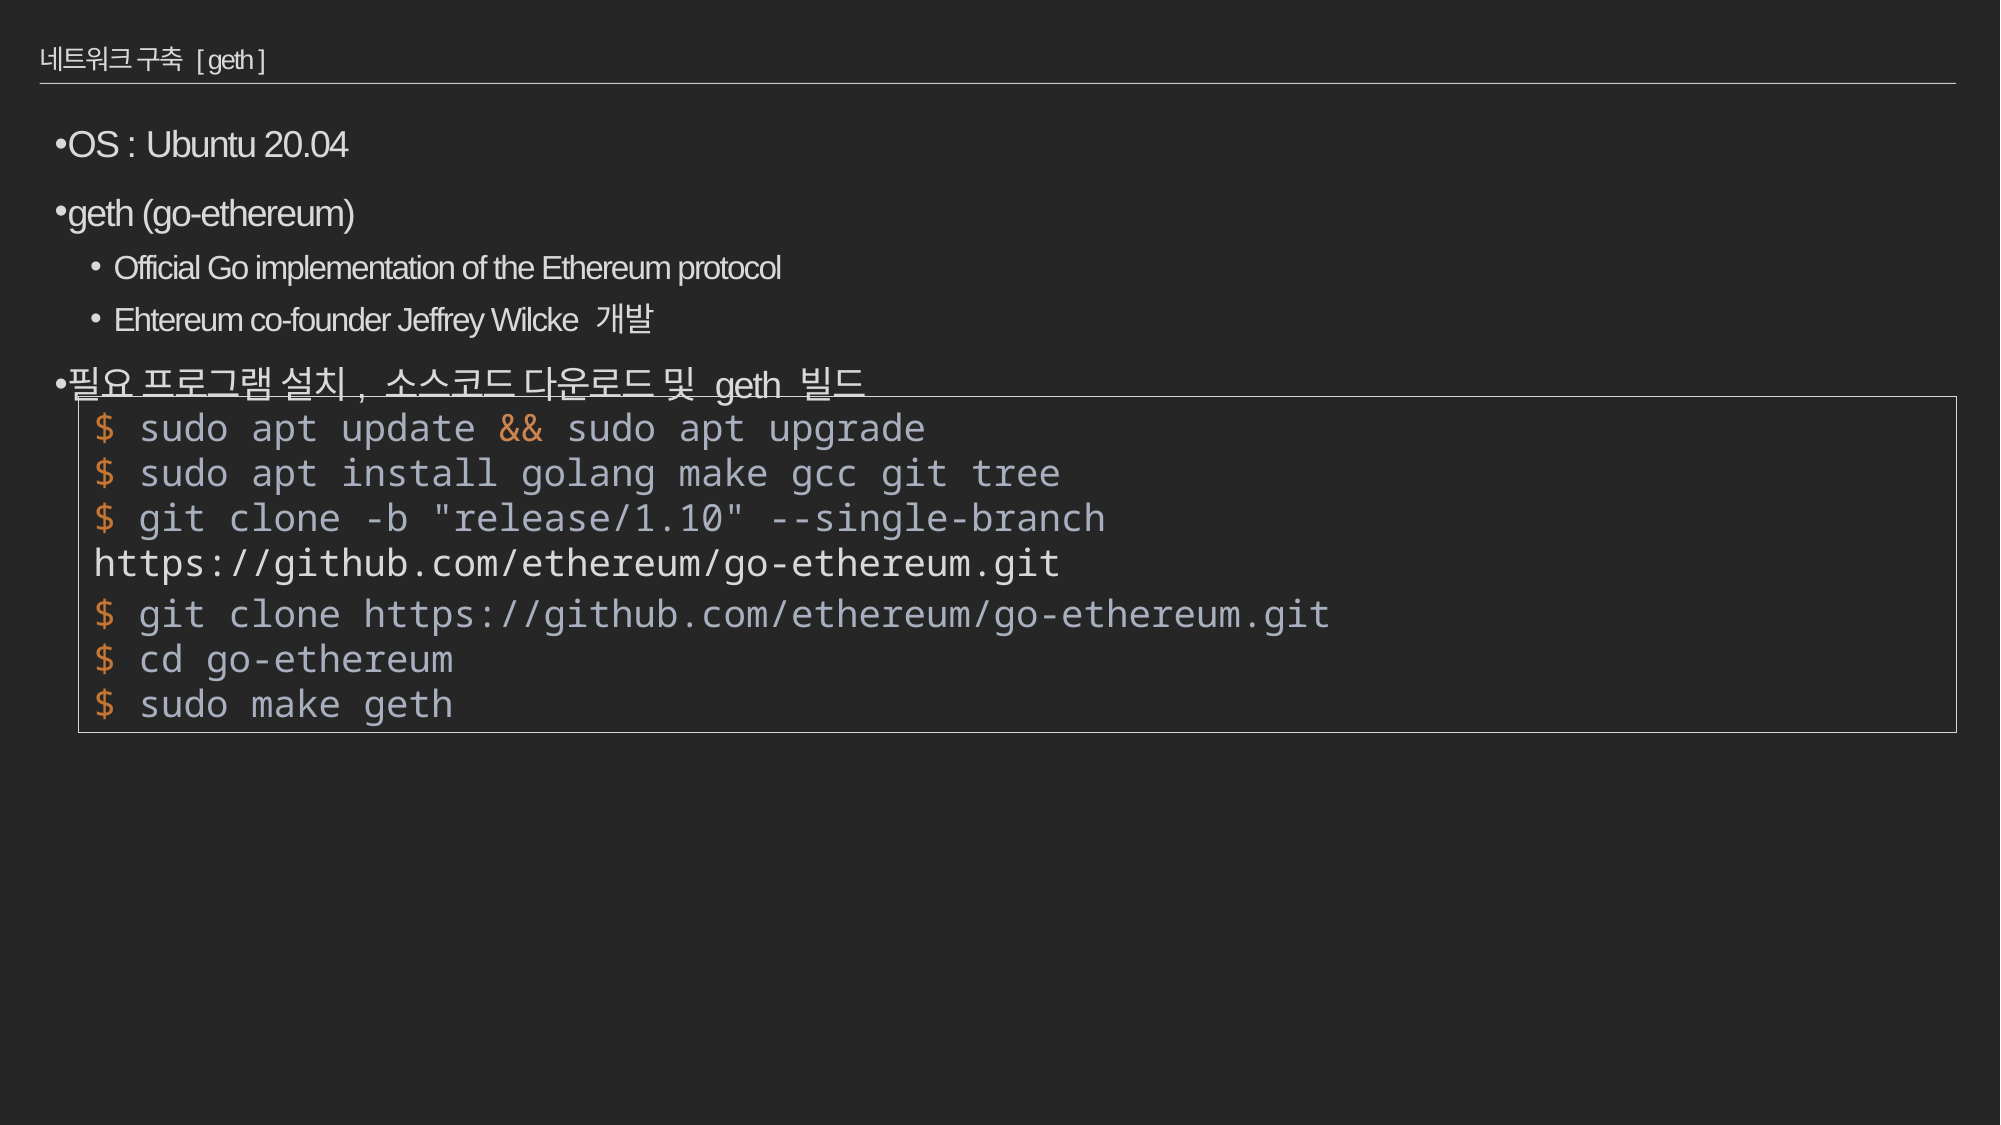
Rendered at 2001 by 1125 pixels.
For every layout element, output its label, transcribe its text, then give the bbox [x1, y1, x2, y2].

list OS : Ubuntu 20.04 geth (go-ethereum) Official Go implementation of the Ethereum protocol Ehtereum co-founder Jeffrey Wilcke 개발 필요 프로그램 설치, 소스코드 다운로드 및 geth 빌드 [39, 110, 1957, 1100]
text_box $ sudo apt update && sudo apt upgrade $ sudo apt install golang make gcc git tree $ git clone -b "release/1.10" --single-branch https://github.com/ethereum/go-ethereum.git $ git clone https://github.com/ethereum/go-ethereum.git $ cd go-ethereum $ sudo make geth [78, 396, 1957, 733]
title 네트워크 구축 [ geth ] [39, 31, 1961, 84]
